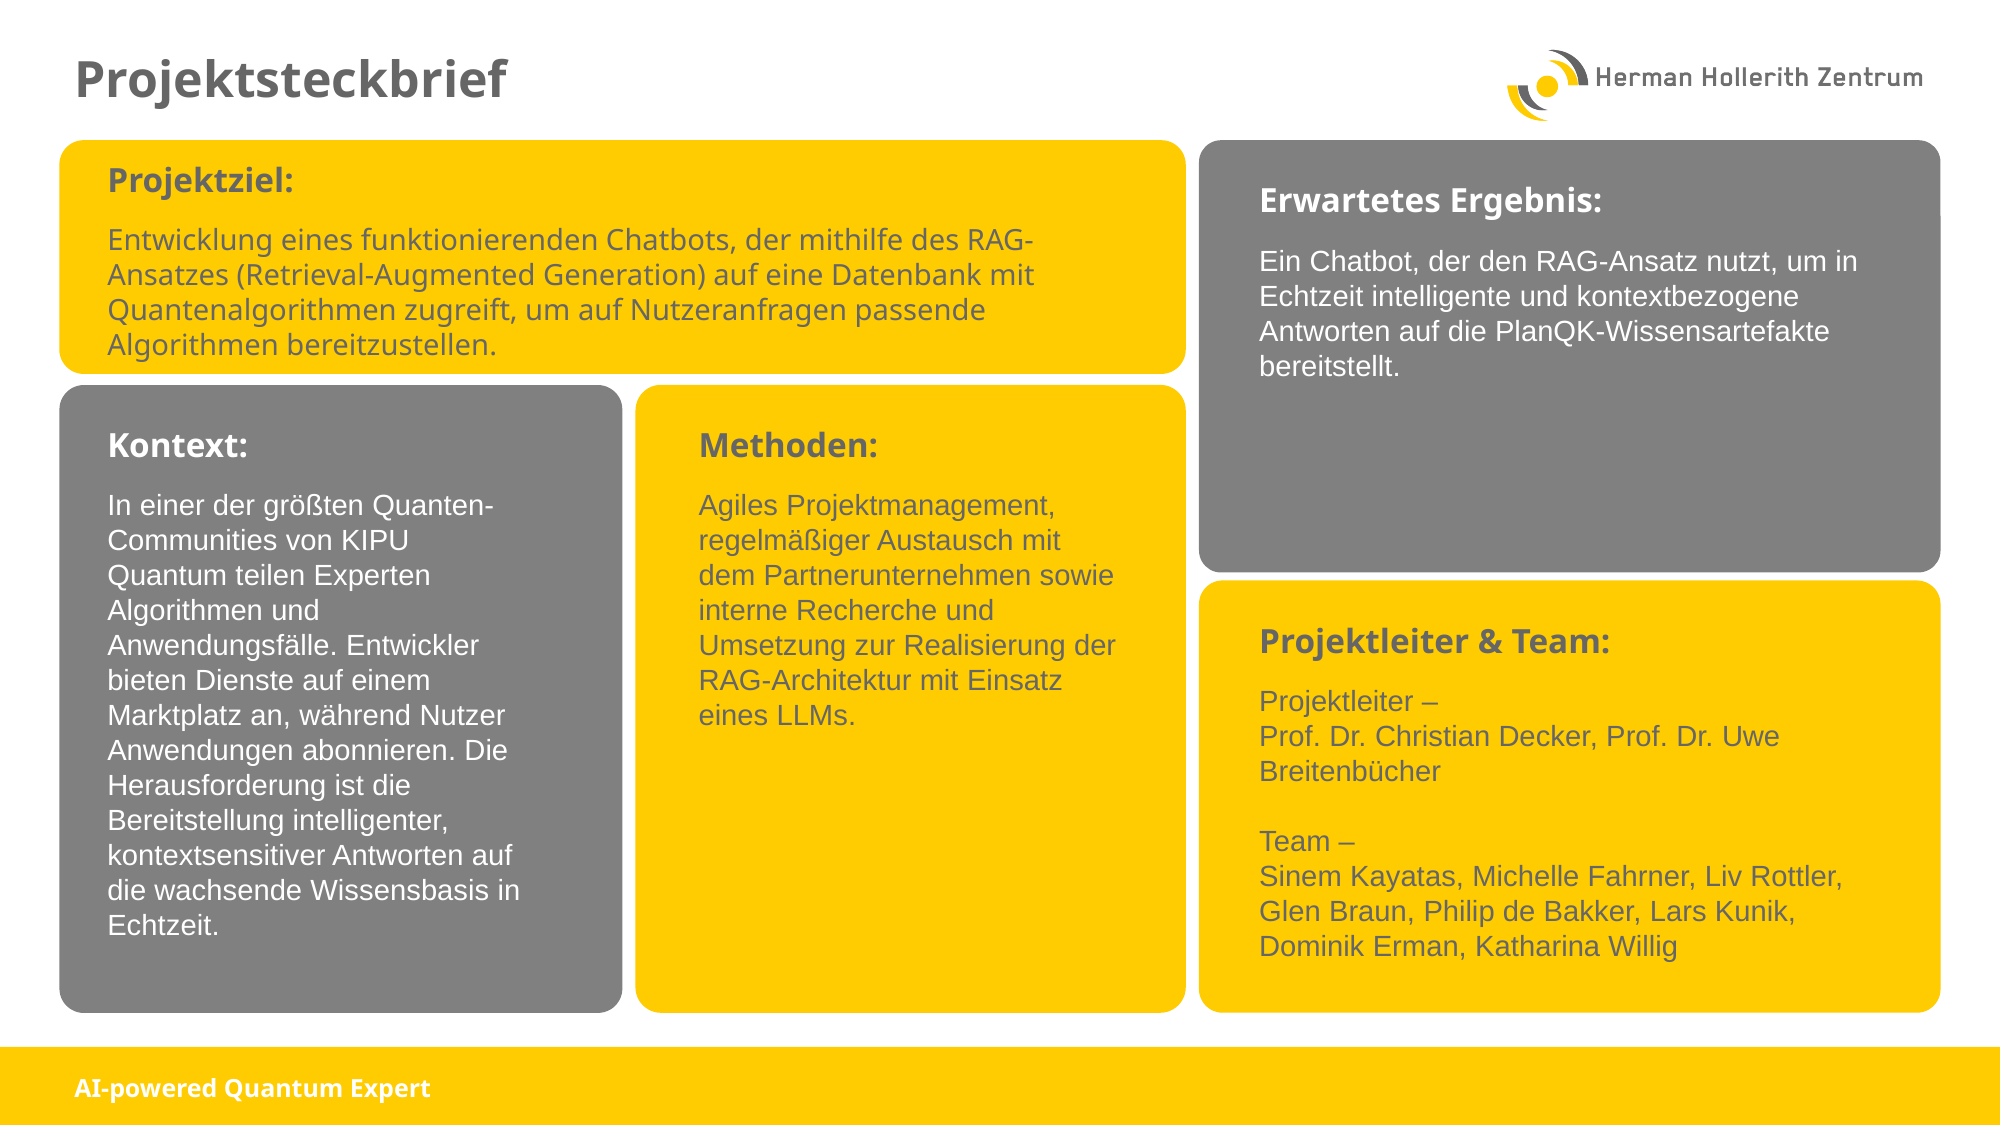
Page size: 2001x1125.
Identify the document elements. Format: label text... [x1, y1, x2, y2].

picture [1507, 49, 1926, 121]
text_box [1197, 138, 1943, 575]
text_box Kontext: In einer der größten Quanten-Communities von KIPU Quantum teilen Experten Algorithmen und Anwendungsfälle. Entwickler bieten Dienste auf einem Marktplatz an, während Nutzer Anwendungen abonnieren. Die Herausforderung ist die Bereitstellung intelligenter, kontextsensitiver Antworten auf die wachsende Wissensbasis in Echtzeit. [92, 416, 547, 949]
text_box [57, 383, 624, 1015]
text_box [633, 383, 1188, 1015]
text_box Projektziel: Entwicklung eines funktionierenden Chatbots, der mithilfe des RAG-Ansatzes (Retrieval-Augmented Generation) auf eine Datenbank mit Quantenalgorithmen zugreift, um auf Nutzeranfragen passende Algorithmen bereitzustellen​. [92, 151, 1153, 369]
footer AI-powered Quantum Expert [59, 1074, 735, 1106]
text_box Projektleiter & Team: Projektleiter – Prof. Dr. Christian Decker, Prof. Dr. Uwe Breitenbücher​ Team – Sinem Kayatas, Michelle Fahrner, Liv Rottler, Glen Braun, Philip de Bakker, Lars Kunik, Dominik Erman, Katharina Willig​ [1244, 612, 1896, 970]
text_box [1197, 578, 1943, 1015]
text_box Methoden: Agiles Projektmanagement, regelmäßiger Austausch mit dem Partnerunternehmen sowie interne Recherche und Umsetzung zur Realisierung der RAG-Architektur mit Einsatz eines LLMs.​ [683, 416, 1138, 739]
title Projektsteckbrief [59, 46, 1471, 117]
text_box Erwartetes Ergebnis: Ein Chatbot, der den RAG-Ansatz nutzt, um in Echtzeit intelligente und kontextbezogene Antworten auf die PlanQK-Wissensartefakte bereitstellt.​ [1244, 172, 1896, 390]
text_box [57, 138, 1188, 376]
